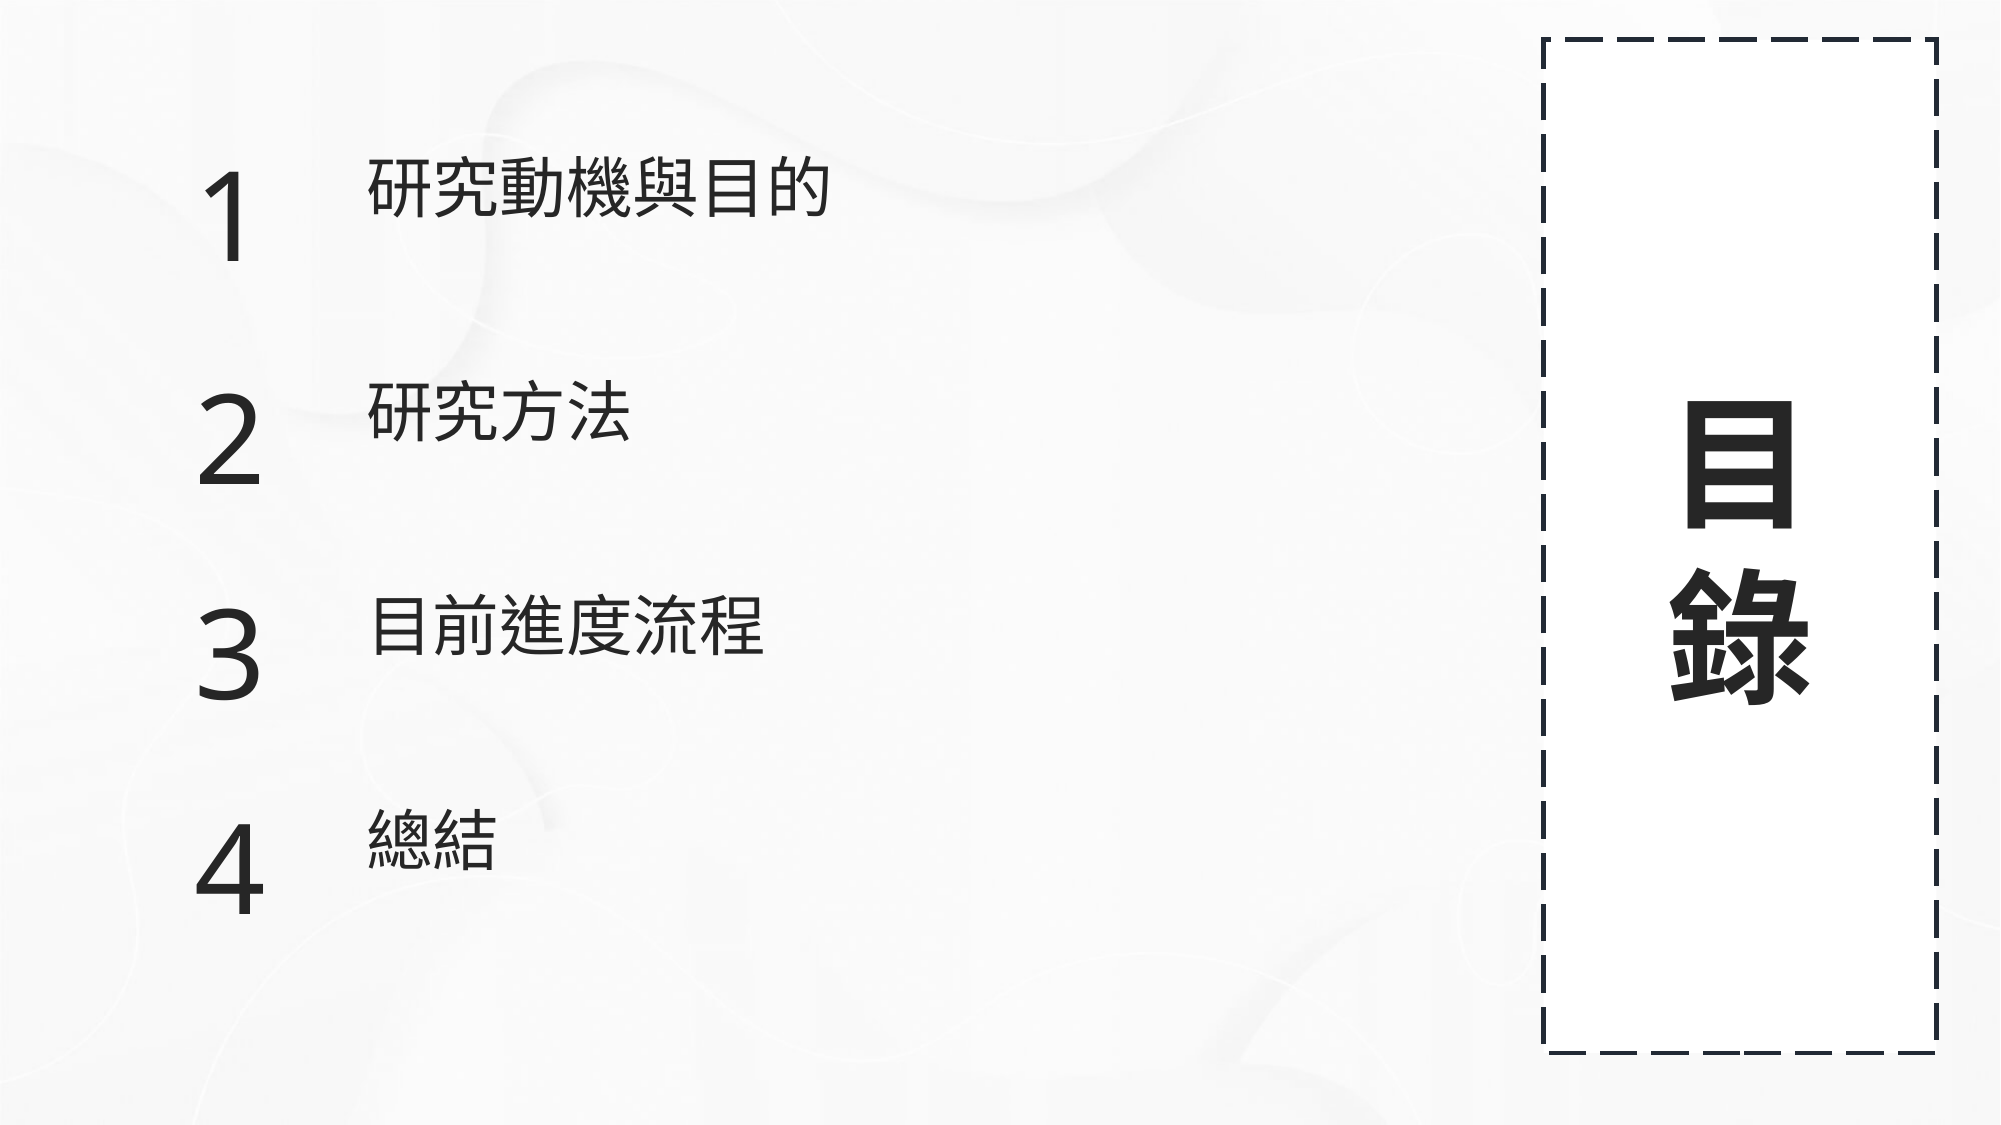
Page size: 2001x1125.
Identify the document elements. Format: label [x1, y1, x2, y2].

picture [0, 0, 2000, 1125]
text_box [135, 314, 1177, 505]
text_box [135, 529, 1177, 720]
text_box [135, 91, 1177, 282]
text_box [135, 744, 1177, 935]
